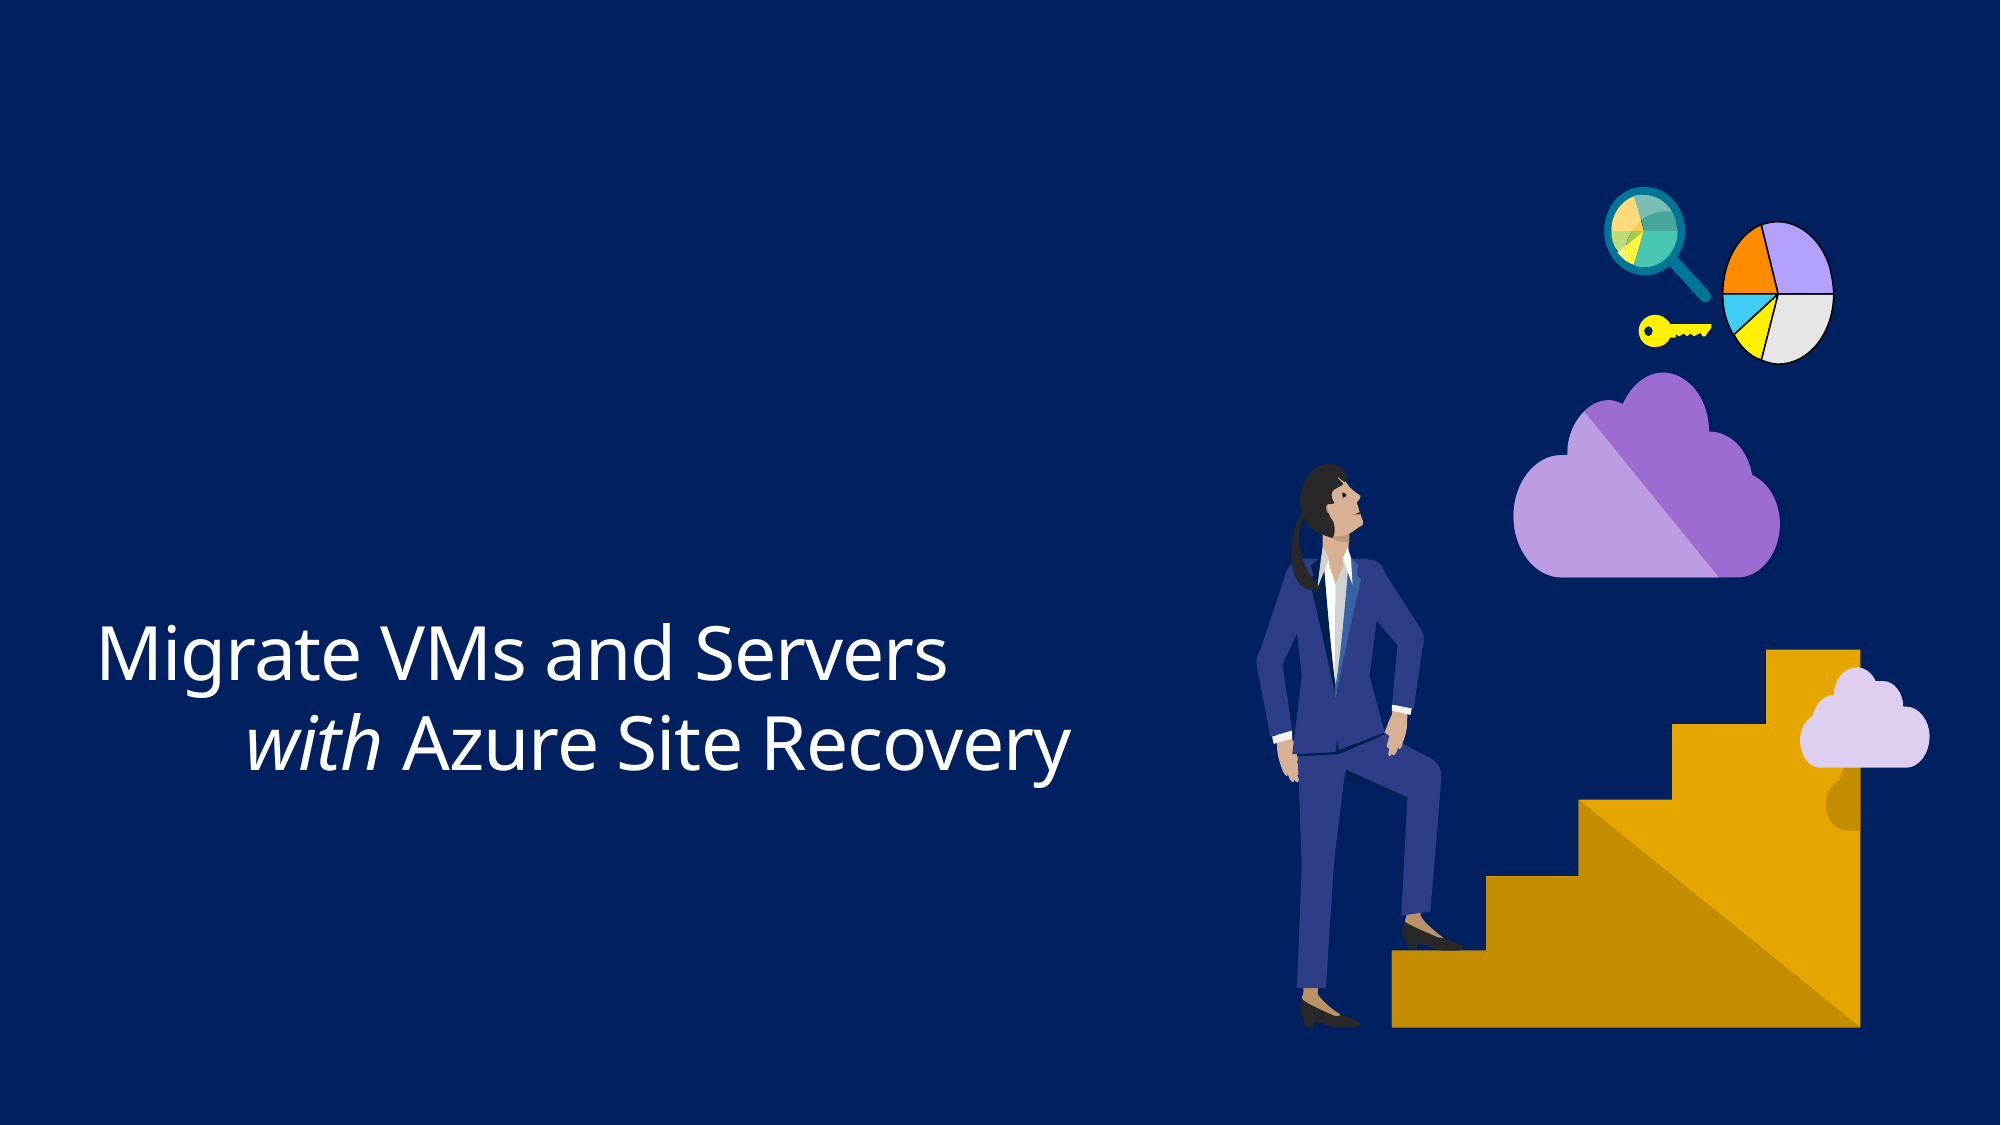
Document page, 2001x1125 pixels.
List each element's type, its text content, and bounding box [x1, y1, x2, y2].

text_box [1254, 183, 1930, 1028]
text_box Migrate VMs and Servers with Azure Site Recovery [95, 605, 1254, 876]
